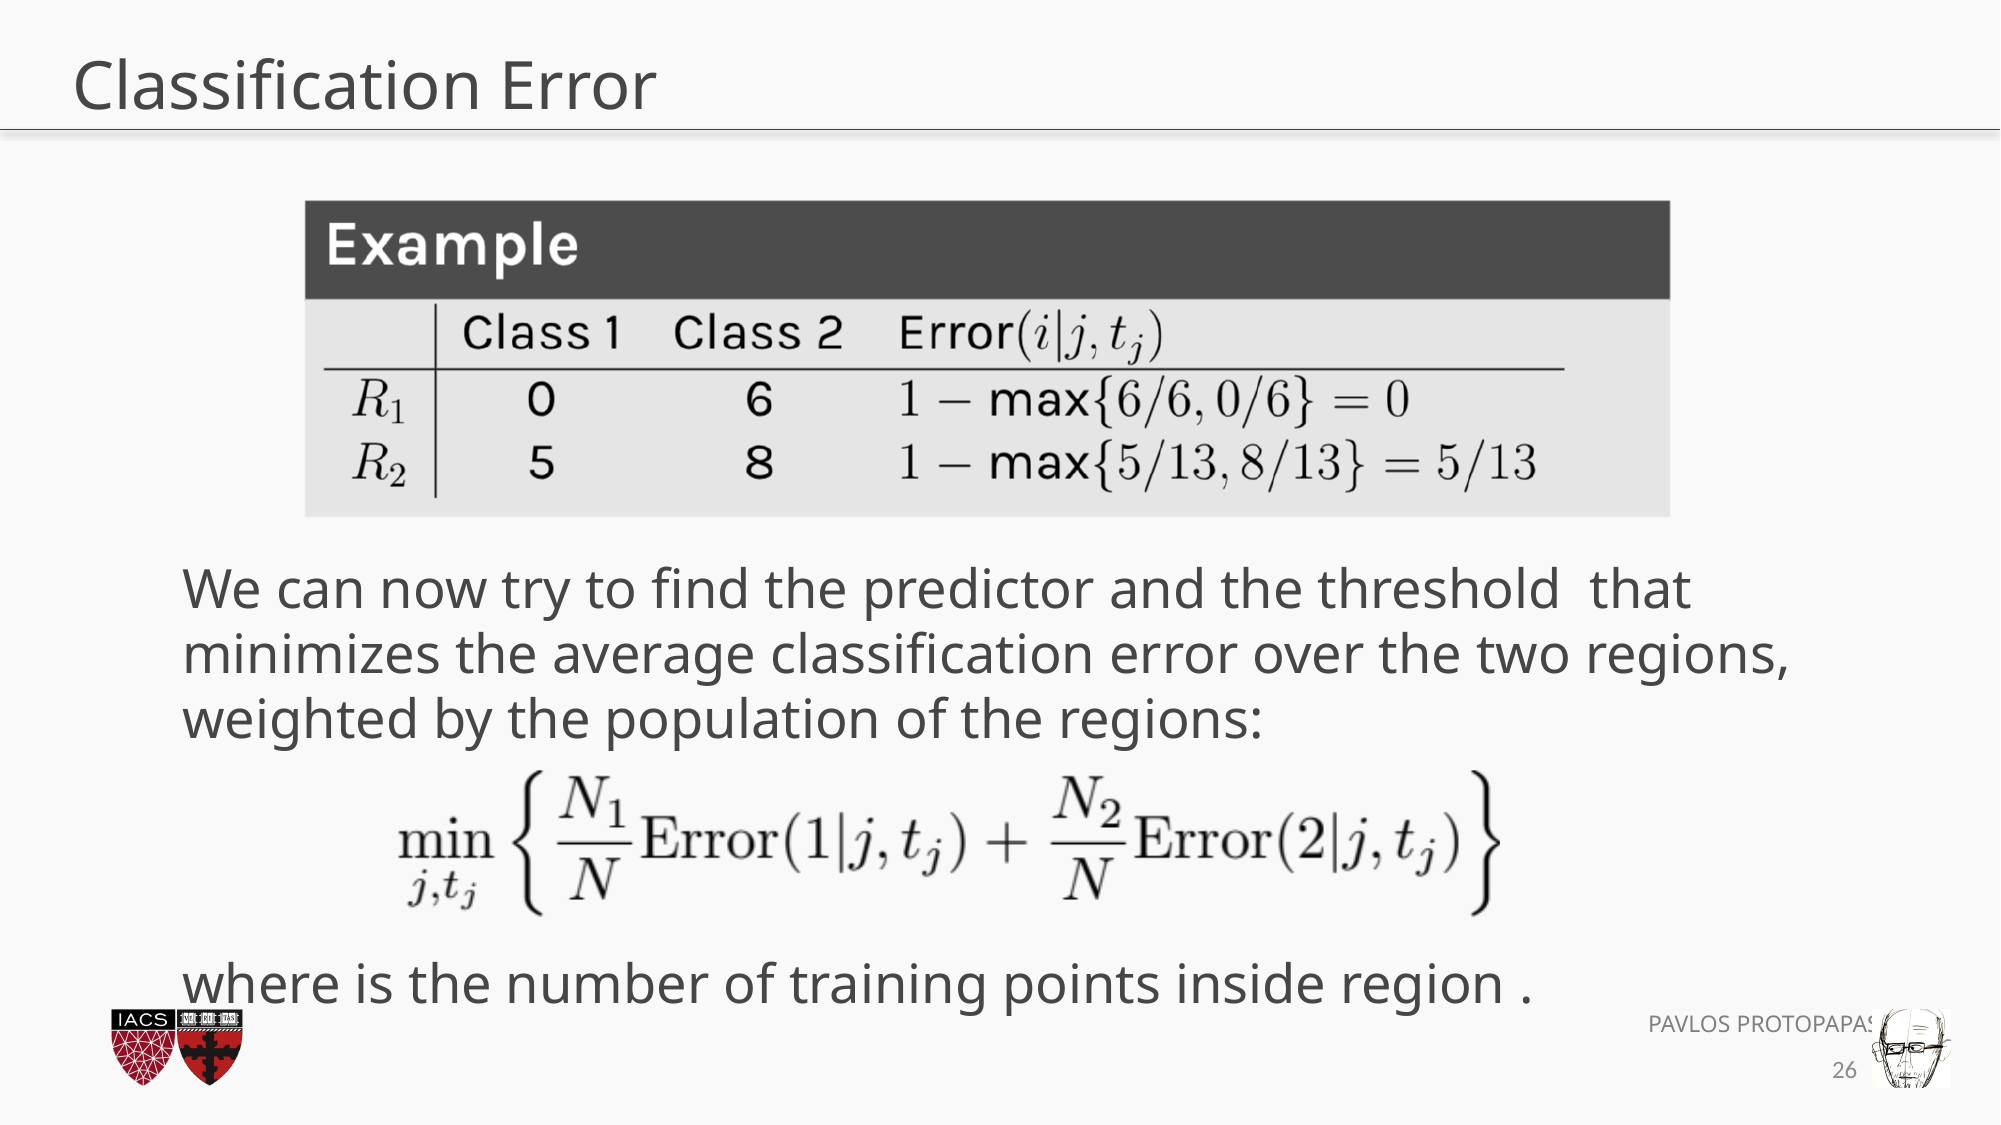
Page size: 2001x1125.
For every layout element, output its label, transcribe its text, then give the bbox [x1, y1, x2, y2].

picture [1872, 1009, 1951, 1088]
picture [397, 769, 1501, 918]
picture [109, 1009, 243, 1086]
slide_number 26 [1405, 1038, 1873, 1099]
title Classification Error [57, 35, 1943, 162]
picture [302, 196, 1679, 524]
